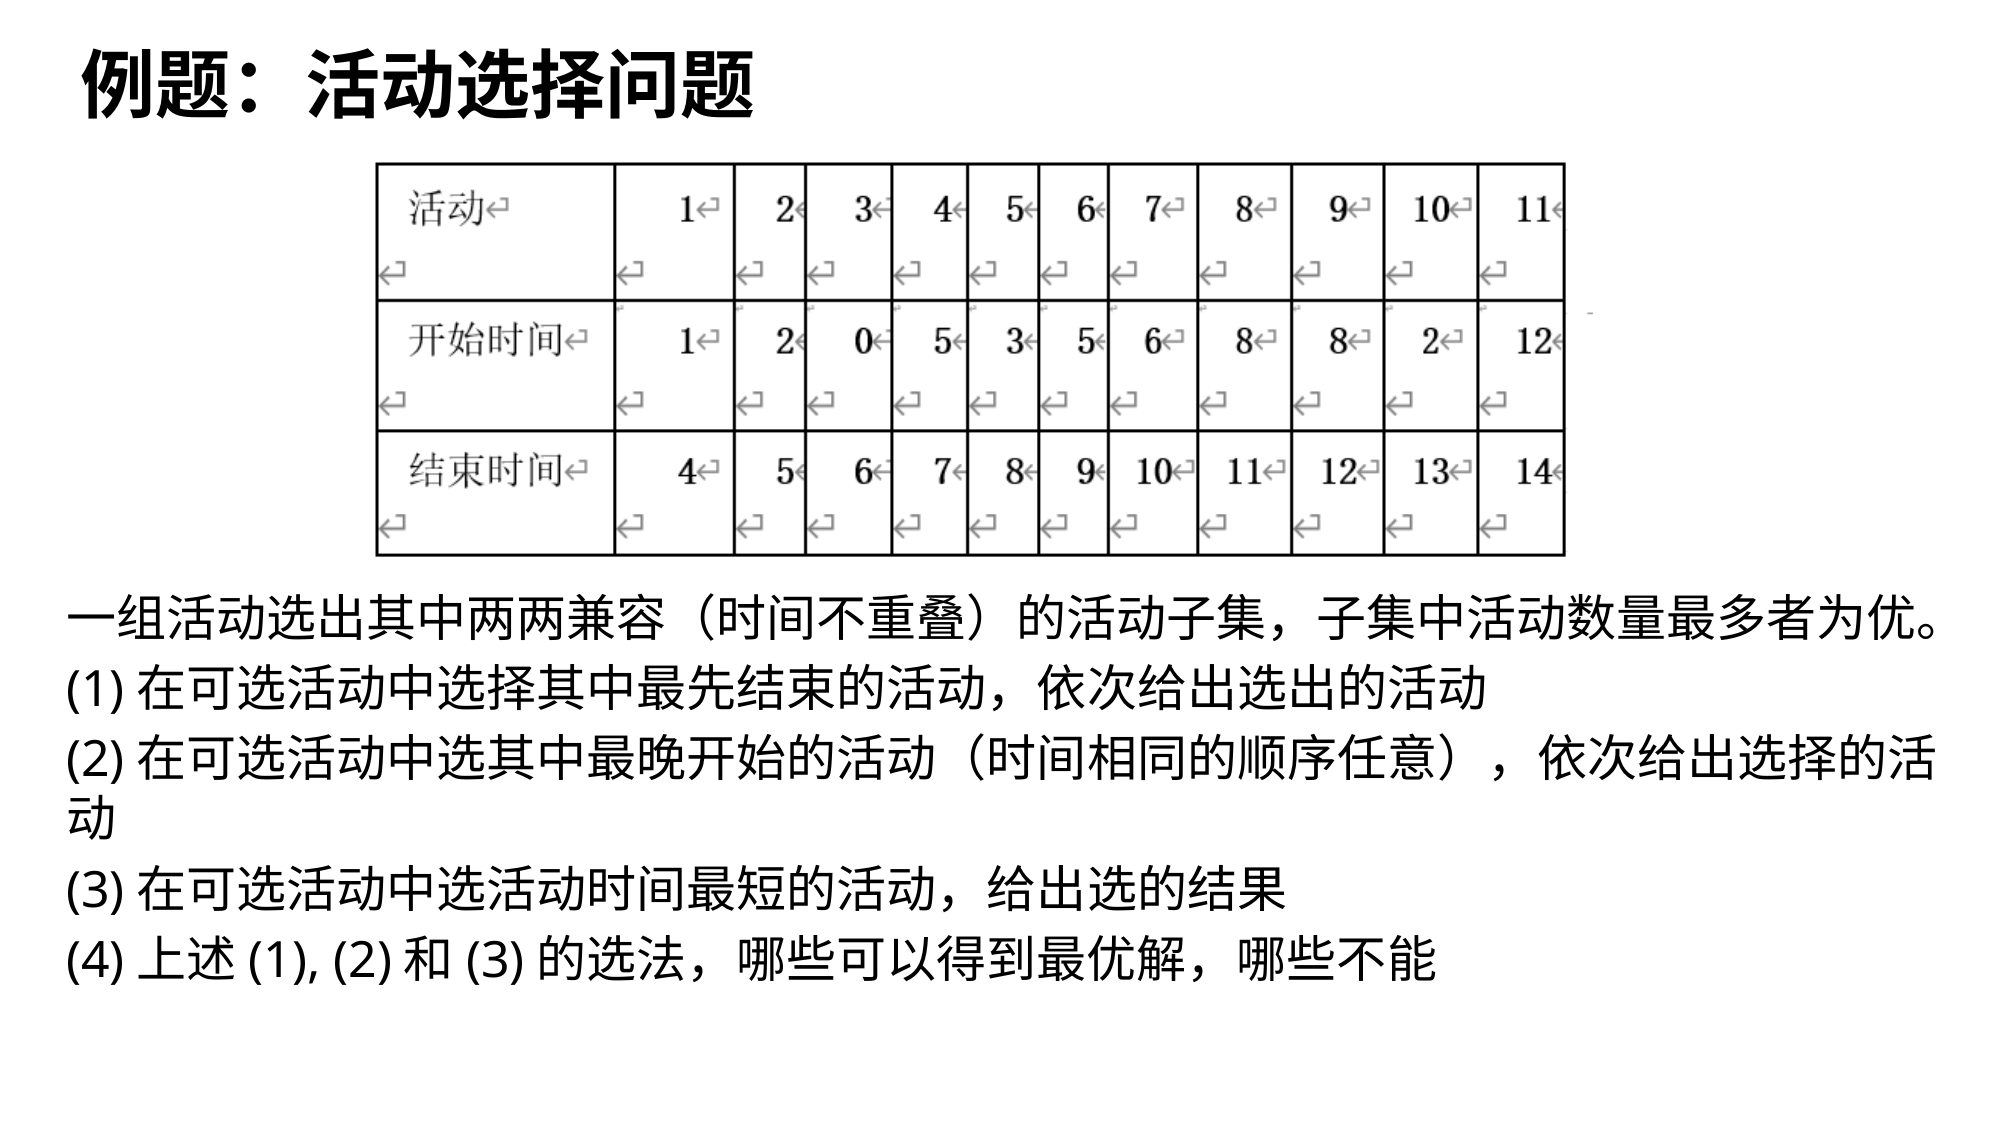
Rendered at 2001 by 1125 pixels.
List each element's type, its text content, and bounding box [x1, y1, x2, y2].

title 例题：活动选择问题 [65, 39, 1863, 138]
picture [347, 137, 1622, 563]
list 一组活动选出其中两两兼容（时间不重叠）的活动子集，子集中活动数量最多者为优。 (1)在可选活动中选择其中最先结束的活动，依次给出选出的活动 (2)在可选活动中选其中最晚开始的活动（时间相同的顺序任意），依次给出选择的活动 (3)在可选活动中选活动时间最短的活动，给出选的结果 (4)上述(1), (2)和(3)的选法，哪些可以得到最优解，哪些不能 [51, 578, 1976, 1039]
